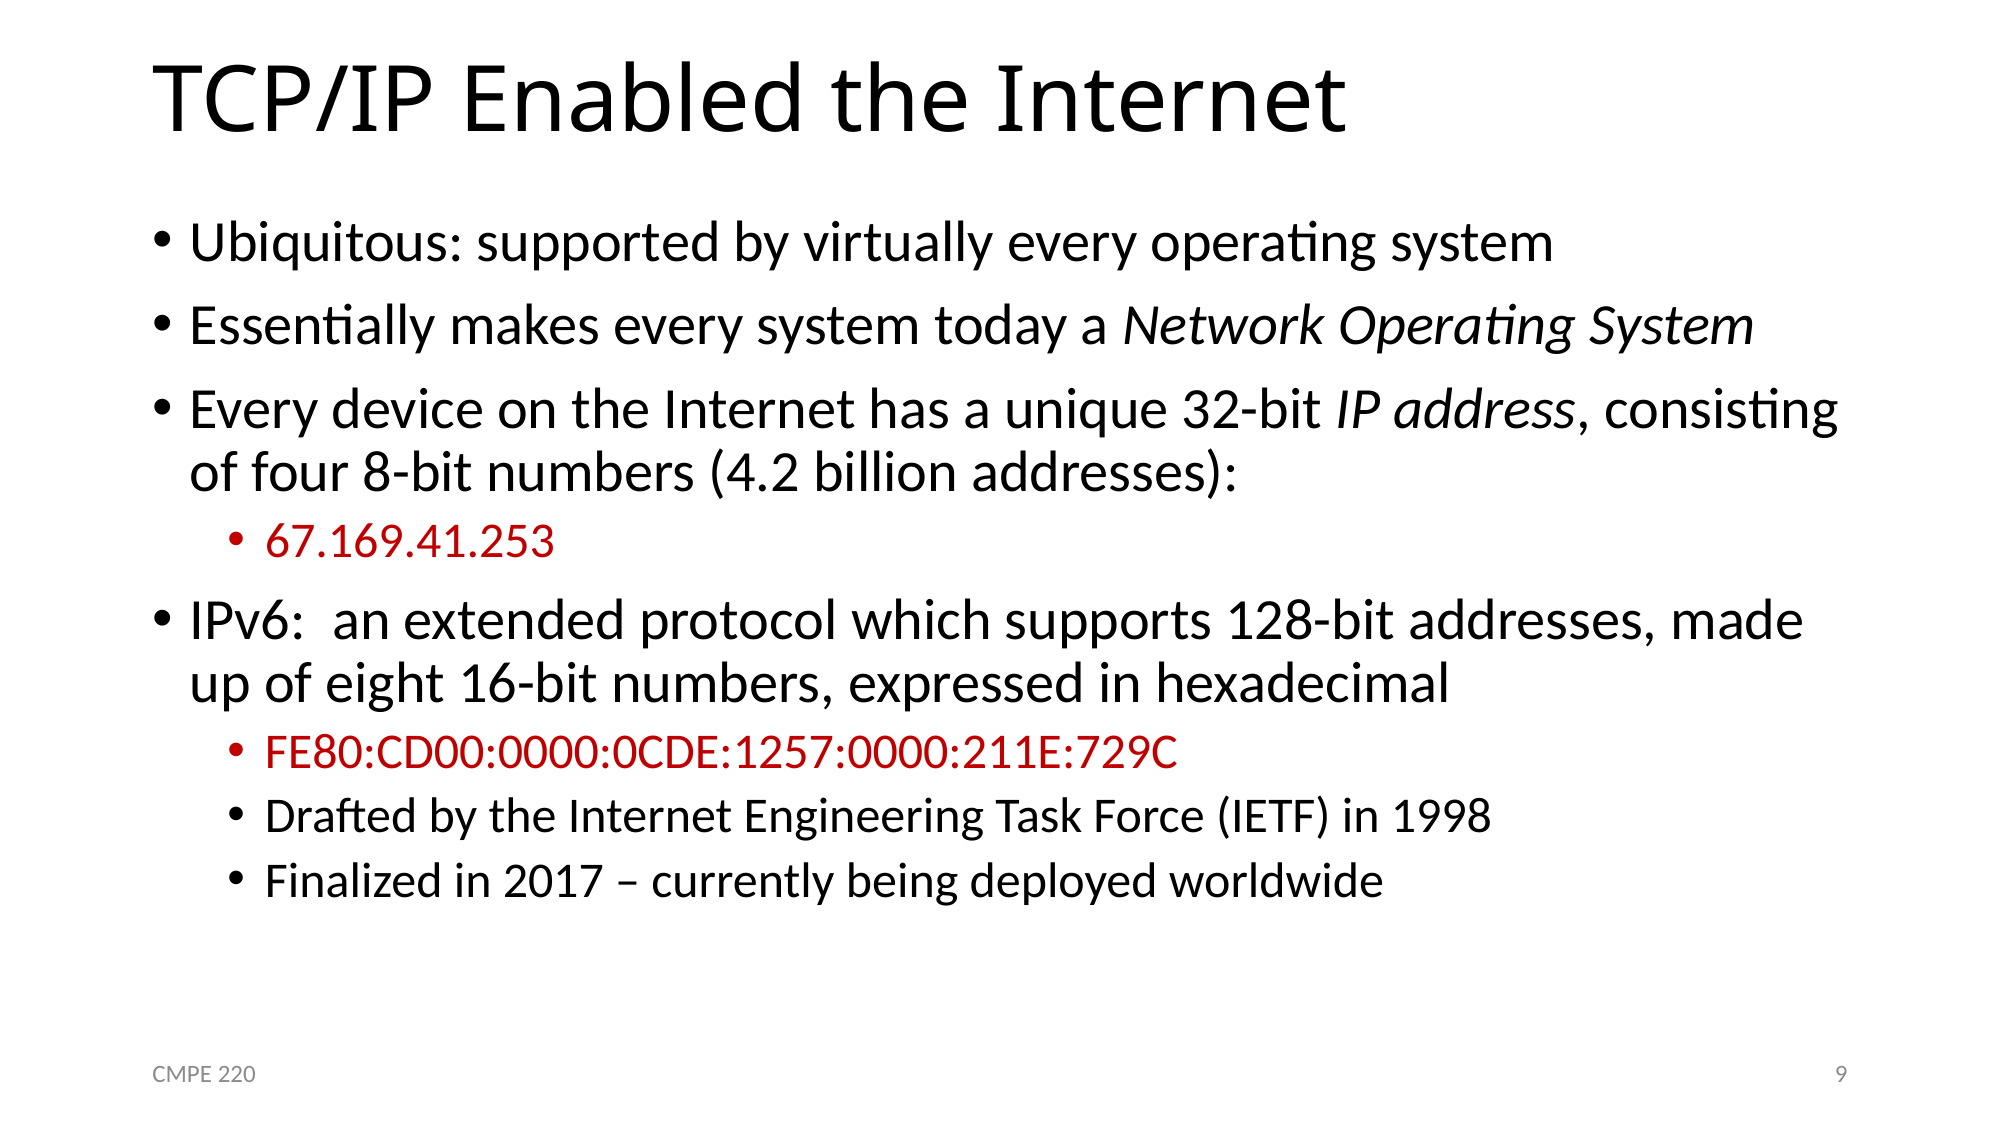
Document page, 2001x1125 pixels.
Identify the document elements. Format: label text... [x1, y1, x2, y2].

list Ubiquitous: supported by virtually every operating system Essentially makes every system today a Network Operating System Every device on the Internet has a unique 32-bit IP address, consisting of four 8-bit numbers (4.2 billion addresses): 67.169.41.253 IPv6: an extended protocol which supports 128-bit addresses, made up of eight 16-bit numbers, expressed in hexadecimal FE80:CD00:0000:0CDE:1257:0000:211E:729C Drafted by the Internet Engineering Task Force (IETF) in 1998 Finalized in 2017 – currently being deployed worldwide [137, 203, 1863, 996]
slide_number CMPE 220 [137, 1042, 588, 1103]
title TCP/IP Enabled the Internet [137, 0, 1863, 203]
slide_number 9 [1412, 1042, 1863, 1103]
